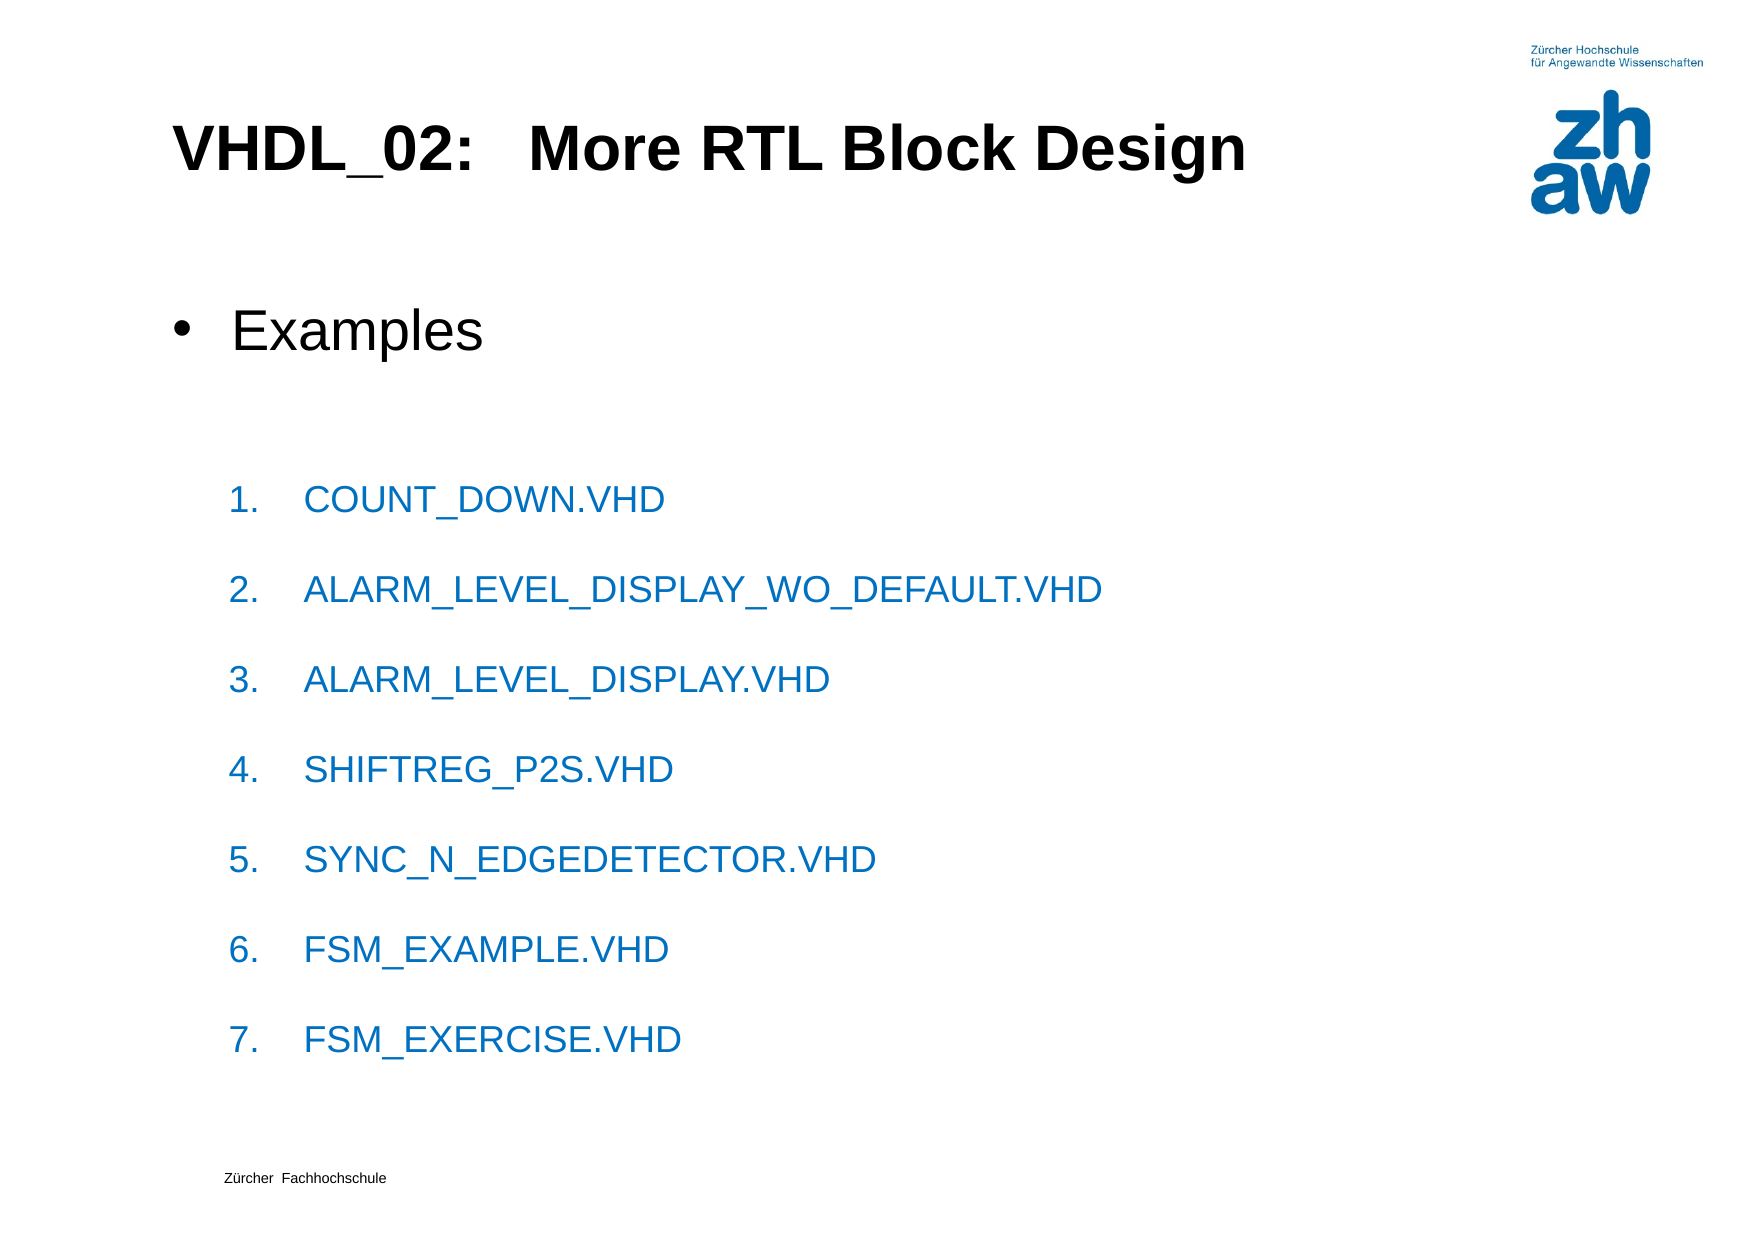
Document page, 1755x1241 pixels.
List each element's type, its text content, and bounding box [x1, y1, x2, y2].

list Examples COUNT_DOWN.VHD ALARM_LEVEL_DISPLAY_WO_DEFAULT.VHD ALARM_LEVEL_DISPLAY.VHD SHIFTREG_P2S.VHD SYNC_N_EDGEDETECTOR.VHD FSM_EXAMPLE.VHD FSM_EXERCISE.VHD [172, 292, 1611, 1180]
picture [1527, 41, 1706, 218]
title VHDL_02: More RTL Block Design [172, 104, 1578, 248]
